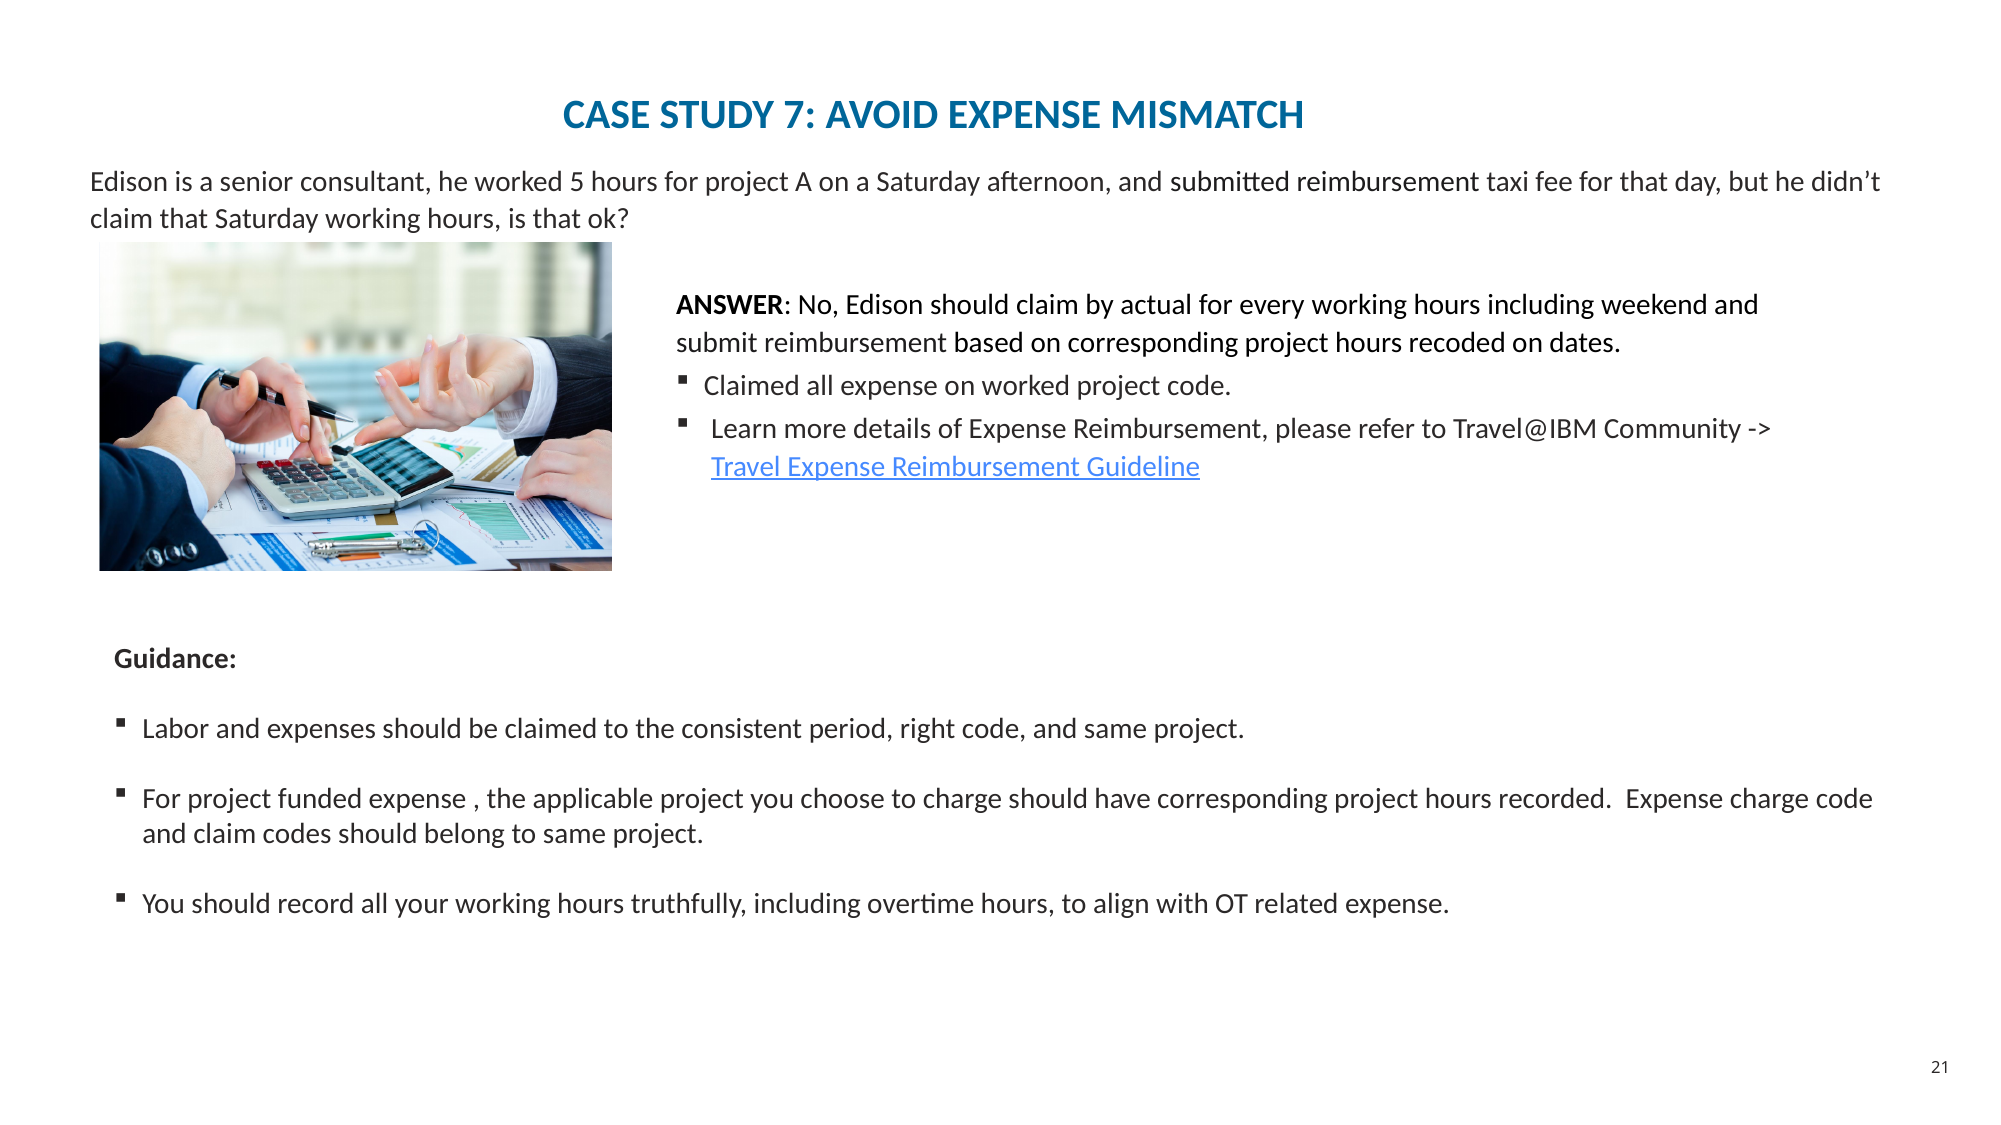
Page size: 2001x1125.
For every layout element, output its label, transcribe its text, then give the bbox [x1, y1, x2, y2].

picture [99, 242, 612, 571]
slide_number 21 [1550, 1050, 1950, 1087]
title CASE STUDY 7: AVOID EXPENSE MISMATCH [563, 92, 1519, 155]
list Edison is a senior consultant, he worked 5 hours for project A on a Saturday afternoon, and submitted reimbursement taxi fee for that day, but he didn’t claim that Saturday working hours, is that ok? [90, 159, 1901, 275]
text_box Guidance: Labor and expenses should be claimed to the consistent period, right code, and same project. For project funded expense , the applicable project you choose to charge should have corresponding project hours recorded. Expense charge code and claim codes should belong to same project. You should record all your working hours truthfully, including overtime hours, to align with OT related expense. [99, 629, 1901, 962]
text_box ANSWER: No, Edison should claim by actual for every working hours including weekend and submit reimbursement based on corresponding project hours recoded on dates. Claimed all expense on worked project code. Learn more details of Expense Reimbursement, please refer to Travel@IBM Community ->Travel Expense Reimbursement Guideline. [661, 275, 1841, 490]
